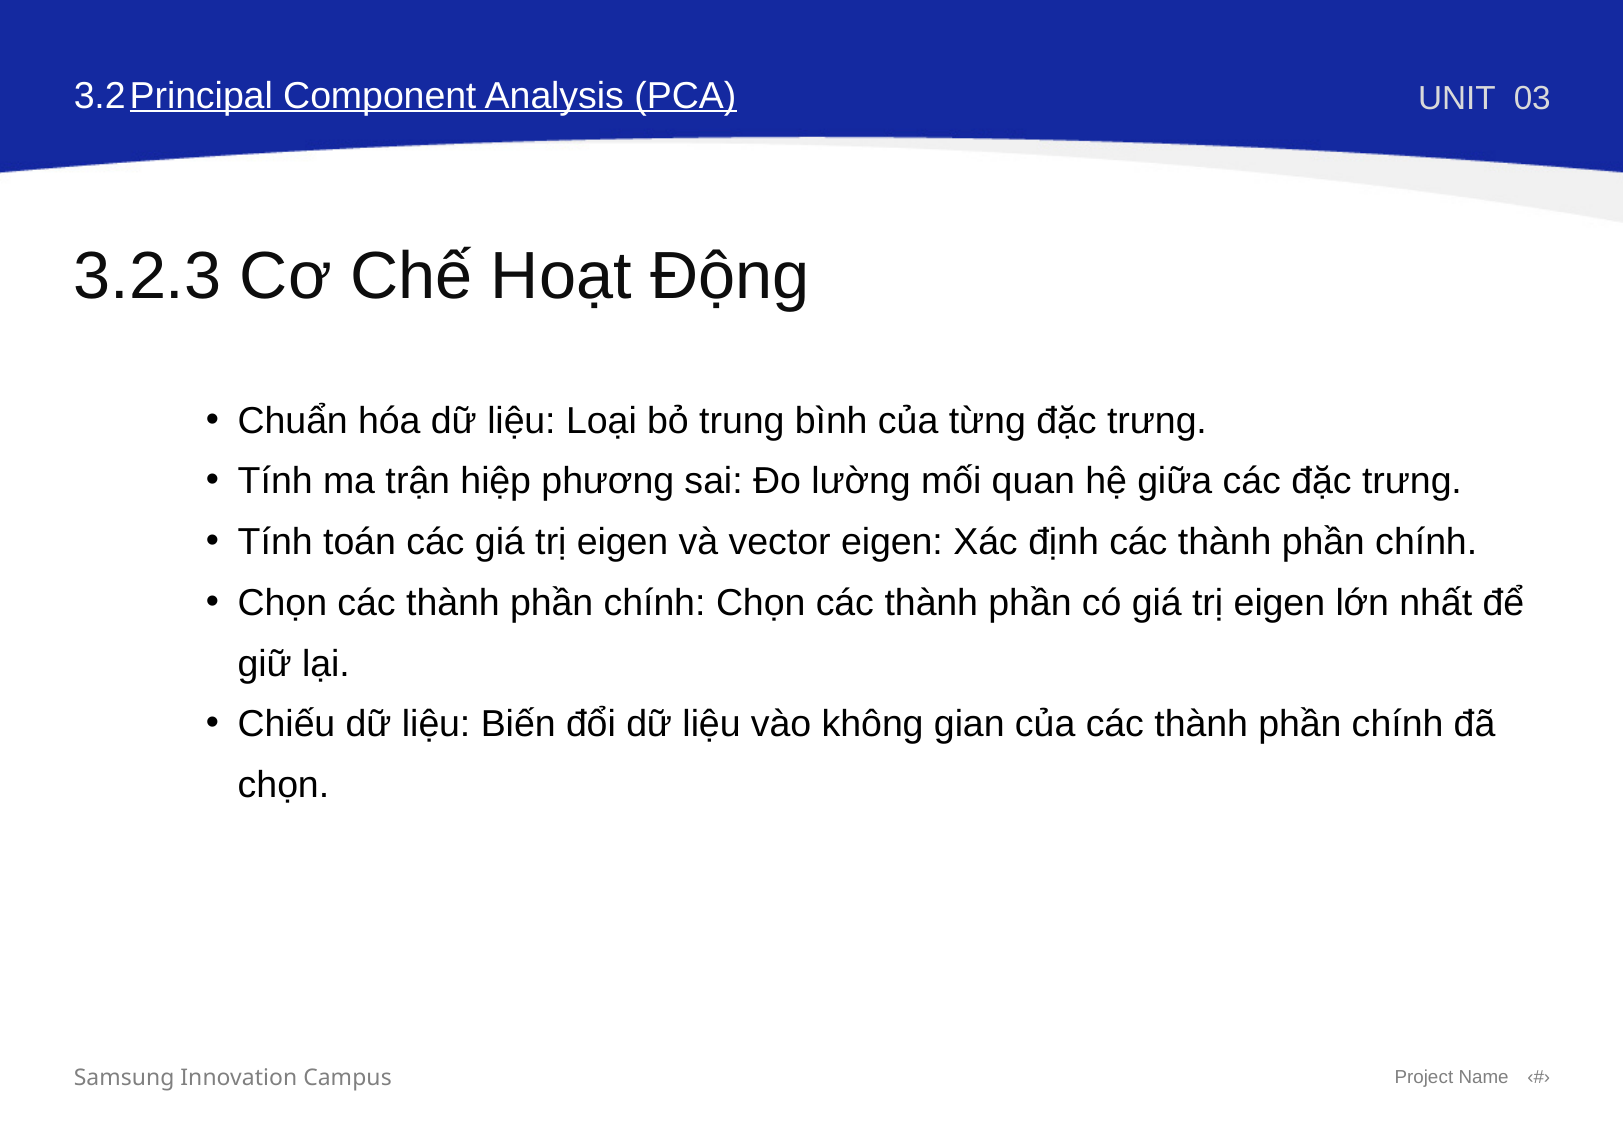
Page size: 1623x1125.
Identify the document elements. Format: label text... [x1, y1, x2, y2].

text_box [0, 0, 1623, 1125]
text_box UNIT [1418, 75, 1523, 116]
text_box Principal Component Analysis (PCA) [129, 70, 1252, 116]
text_box 03 [1523, 75, 1551, 116]
text_box Samsung Innovation Campus [73, 1062, 548, 1091]
text_box ‹#› [1509, 1064, 1551, 1087]
text_box Project Name [1123, 1064, 1509, 1087]
text_box 3.2.3 Cơ Chế Hoạt Động [73, 231, 1475, 552]
text_box 3.2 [73, 70, 129, 116]
text_box Chuẩn hóa dữ liệu: Loại bỏ trung bình của từng đặc trưng. Tính ma trận hiệp phương sai: Đo lường mối quan hệ giữa các đặc trưng. Tính toán các giá trị eigen và vector eigen: Xác định các thành phần chính. Chọn các thành phần chính: Chọn các thành phần có giá trị eigen lớn nhất để giữ lại. Chiếu dữ liệu: Biến đổi dữ liệu vào không gian của các thành phần chính đã chọn. [173, 379, 1571, 850]
